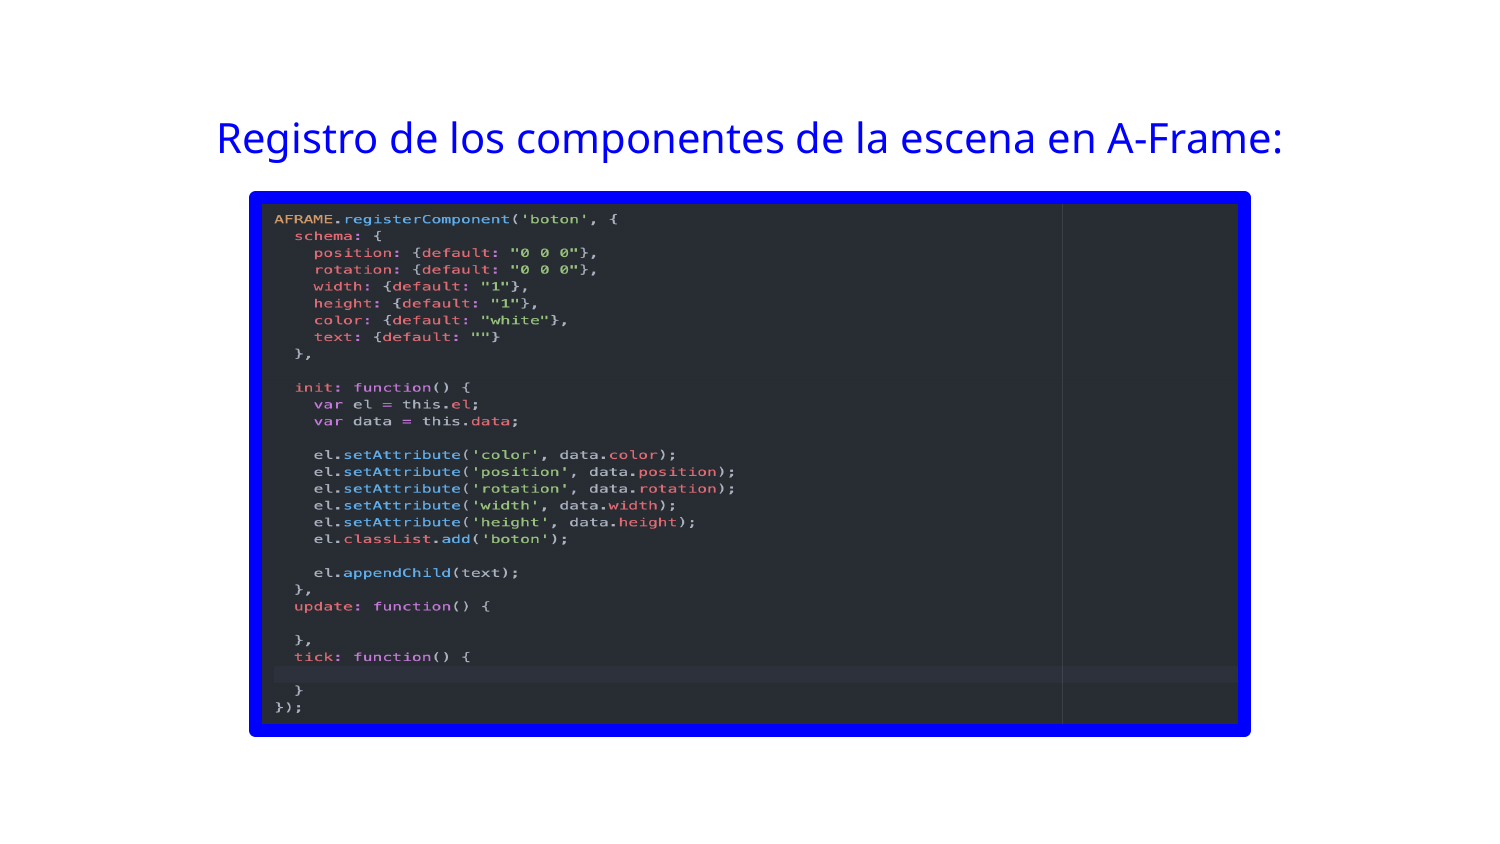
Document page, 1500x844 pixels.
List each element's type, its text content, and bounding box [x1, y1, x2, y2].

list Registro de los componentes de la escena en A-Frame: [51, 89, 1449, 203]
picture [261, 203, 1239, 725]
